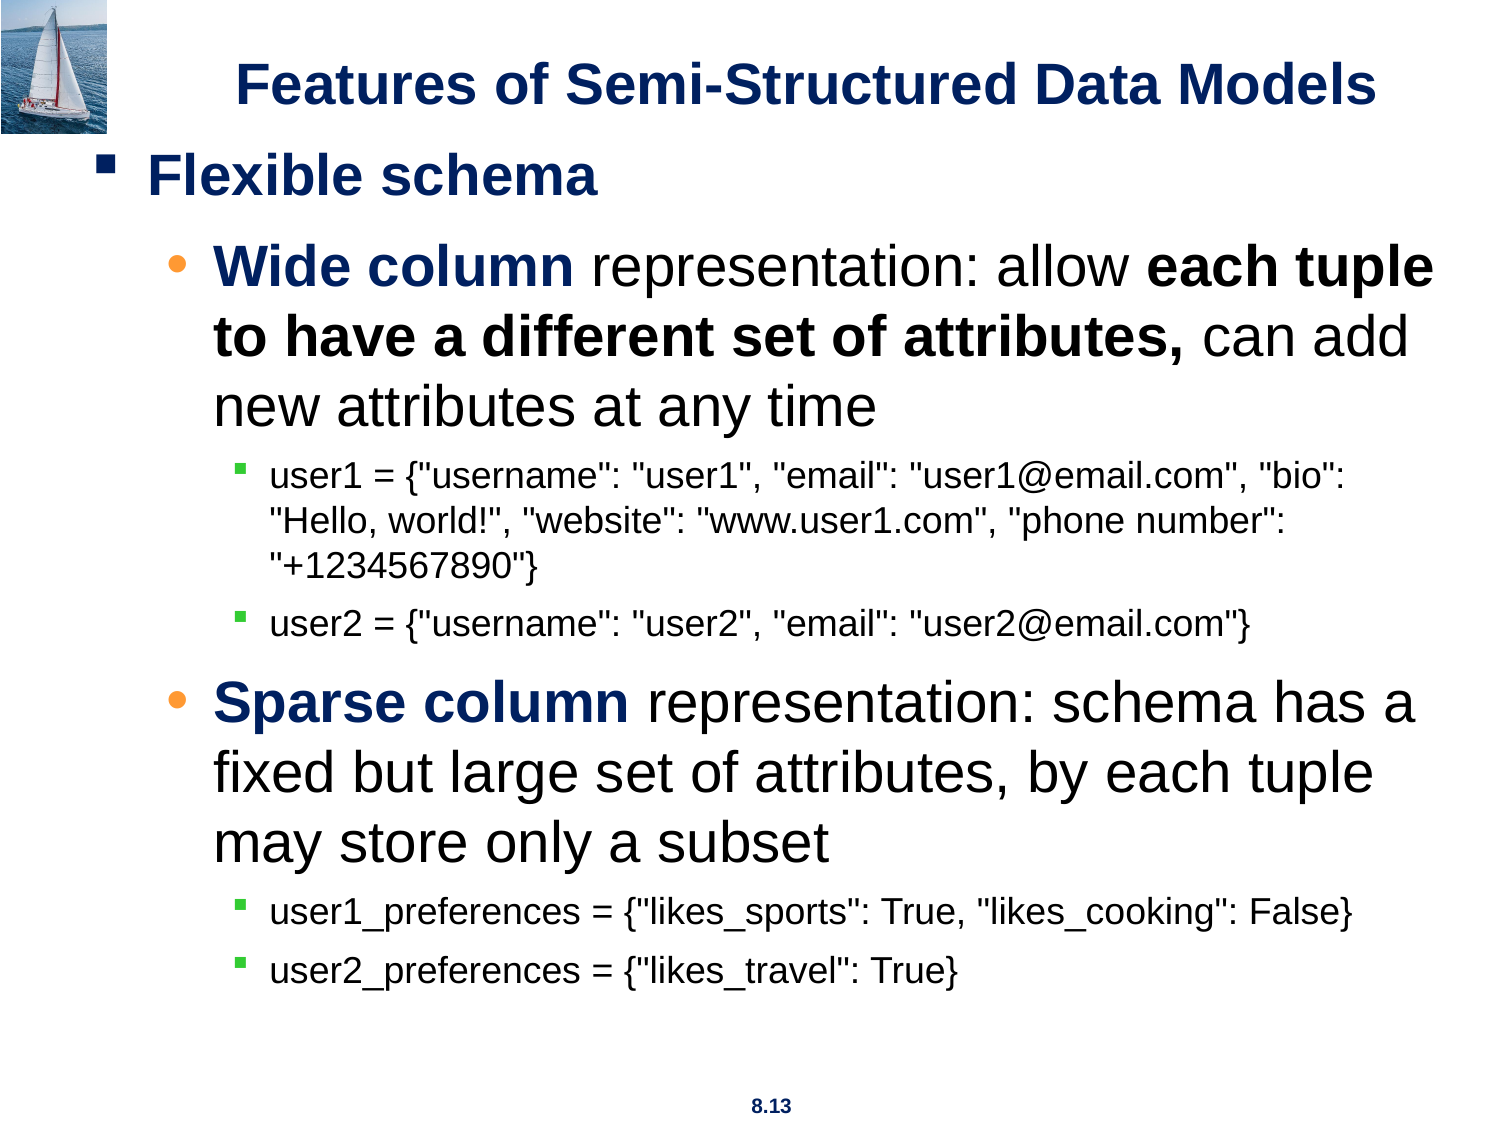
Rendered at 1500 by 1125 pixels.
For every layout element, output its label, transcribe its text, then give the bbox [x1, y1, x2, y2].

picture [1, 0, 107, 134]
list Flexible schema Wide column representation: allow each tuple to have a different set of attributes, can add new attributes at any time user1 = {"username": "user1", "email": "user1@email.com", "bio": "Hello, world!", "website": "www.user1.com", "phone number": "+1234567890"} user2 = {"username": "user2", "email": "user2@email.com"} Sparse column representation: schema has a fixed but large set of attributes, by each tuple may store only a subset user1_preferences = {"likes_sports": True, "likes_cooking": False} user2_preferences = {"likes_travel": True} [76, 129, 1466, 1125]
title Features of Semi-Structured Data Models [125, 35, 1489, 125]
